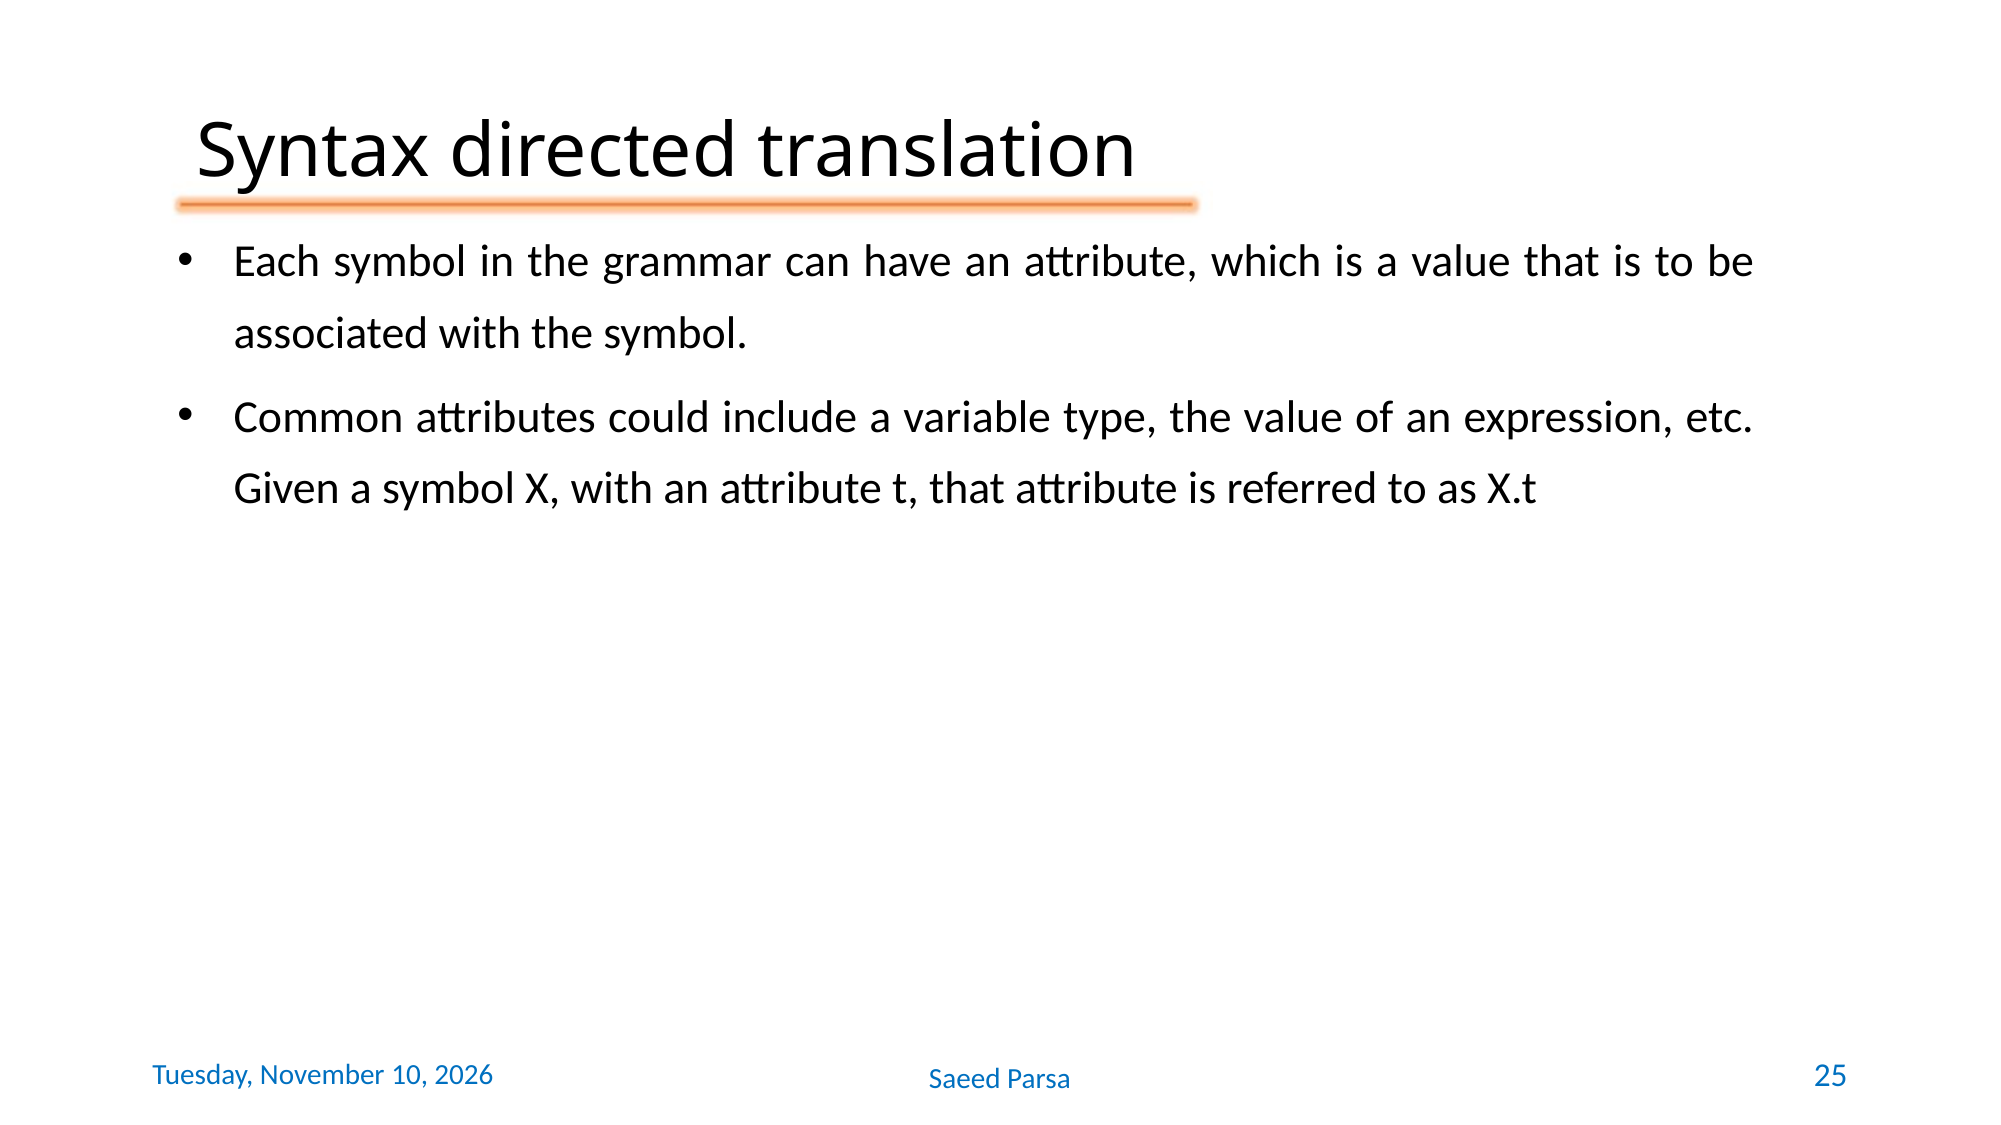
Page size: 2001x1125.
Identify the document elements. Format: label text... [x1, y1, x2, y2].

slide_number 25 [1412, 1042, 1863, 1103]
text_box Syntax directed translation [181, 103, 1597, 192]
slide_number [137, 1042, 587, 1103]
text_box Each symbol in the grammar can have an attribute, which is a value that is to be associated with the symbol. Common attributes could include a variable type, the value of an expression, etc. Given a symbol X, with an attribute t, that attribute is referred to as X.t [162, 207, 1771, 521]
picture [152, 181, 1213, 238]
footer Saeed Parsa [587, 1042, 1413, 1111]
